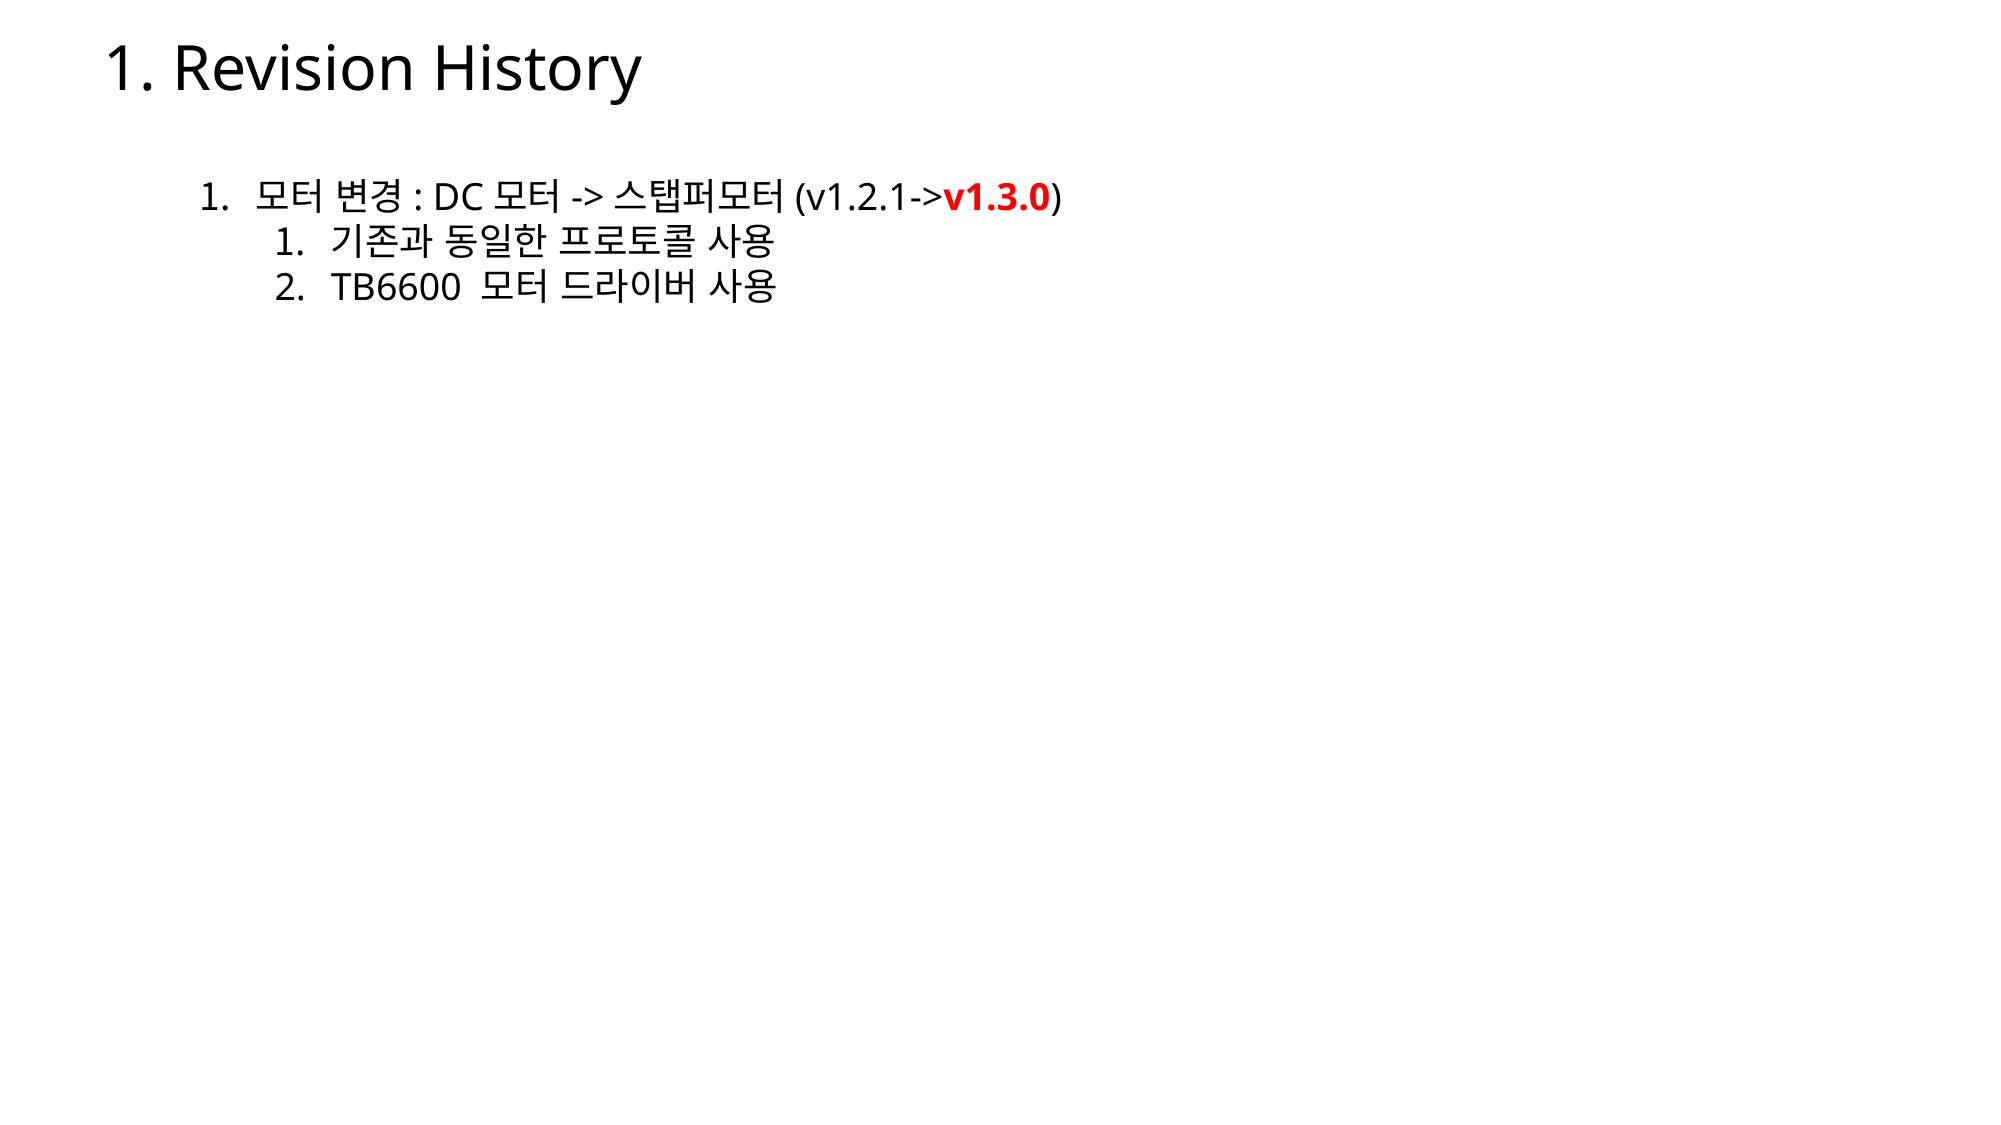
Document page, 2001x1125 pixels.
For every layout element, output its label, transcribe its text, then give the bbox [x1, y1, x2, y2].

text_box 1. Revision History [88, 20, 1576, 121]
text_box 모터 변경: DC모터->스탭퍼모터(v1.2.1->v1.3.0) 기존과 동일한 프로토콜 사용 TB6600 모터 드라이버 사용 [184, 120, 1767, 360]
